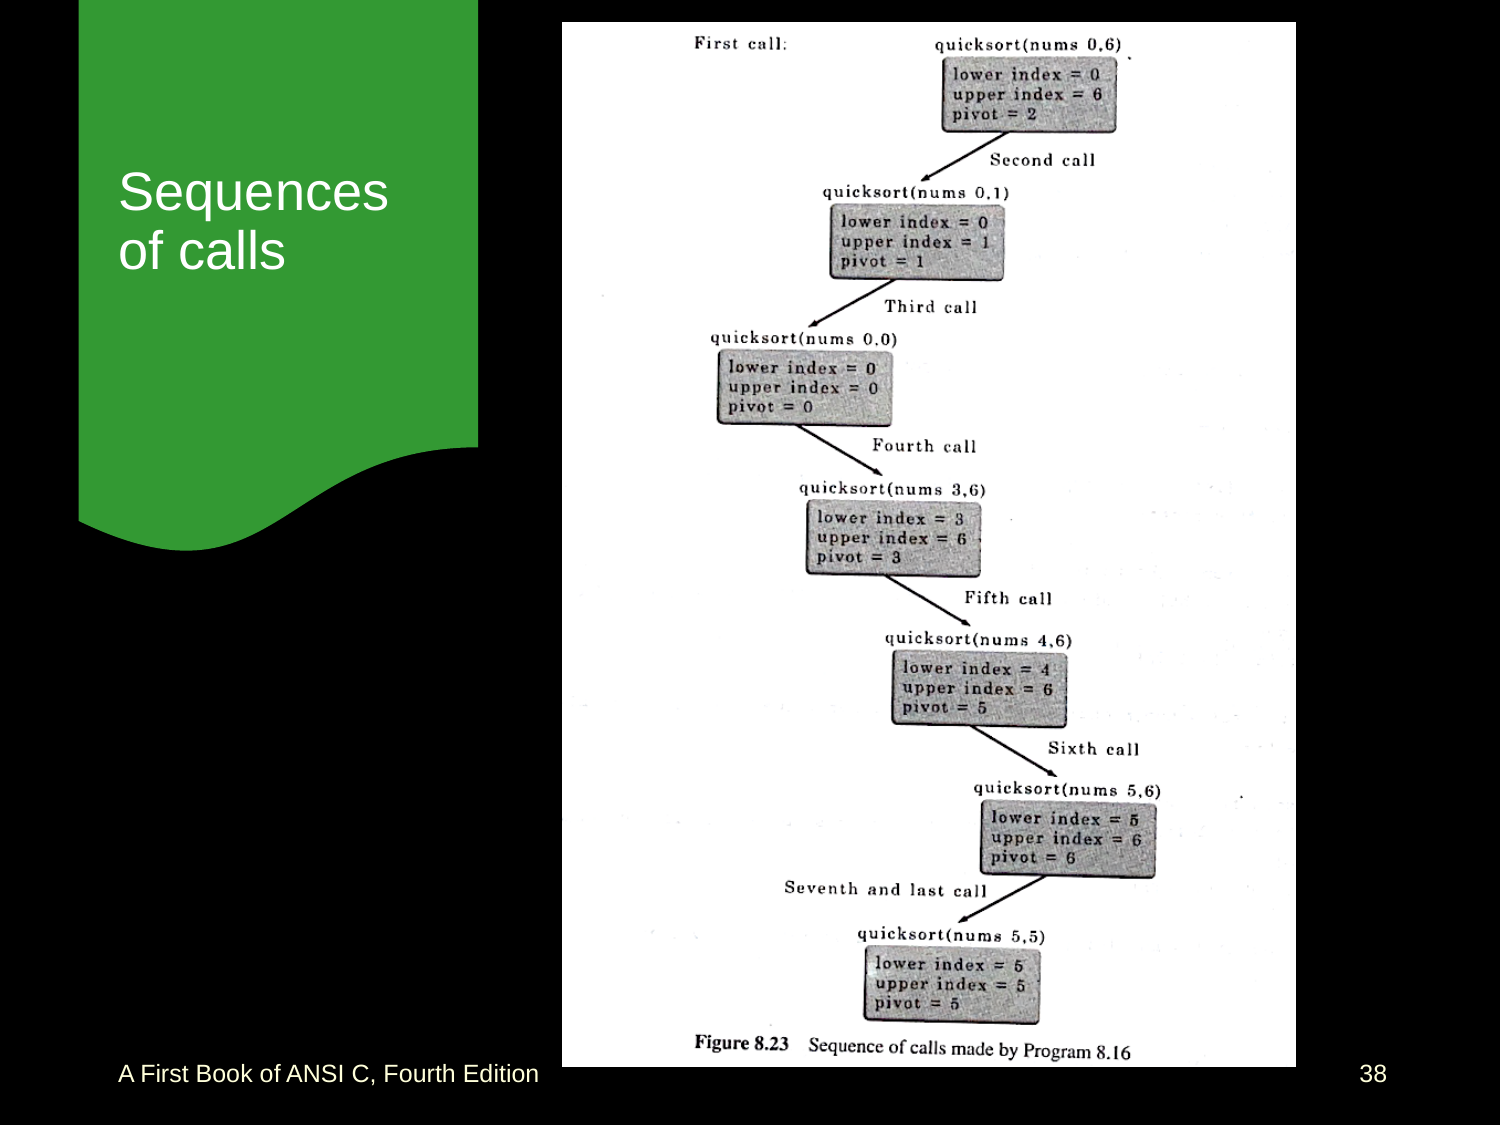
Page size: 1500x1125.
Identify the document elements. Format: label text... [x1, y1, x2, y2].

slide_number 38 [1344, 1042, 1422, 1103]
text_box [76, 0, 481, 553]
title Sequences of calls [103, 28, 453, 417]
footer A First Book of ANSI C, Fourth Edition [102, 1042, 837, 1103]
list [562, 22, 1297, 1067]
